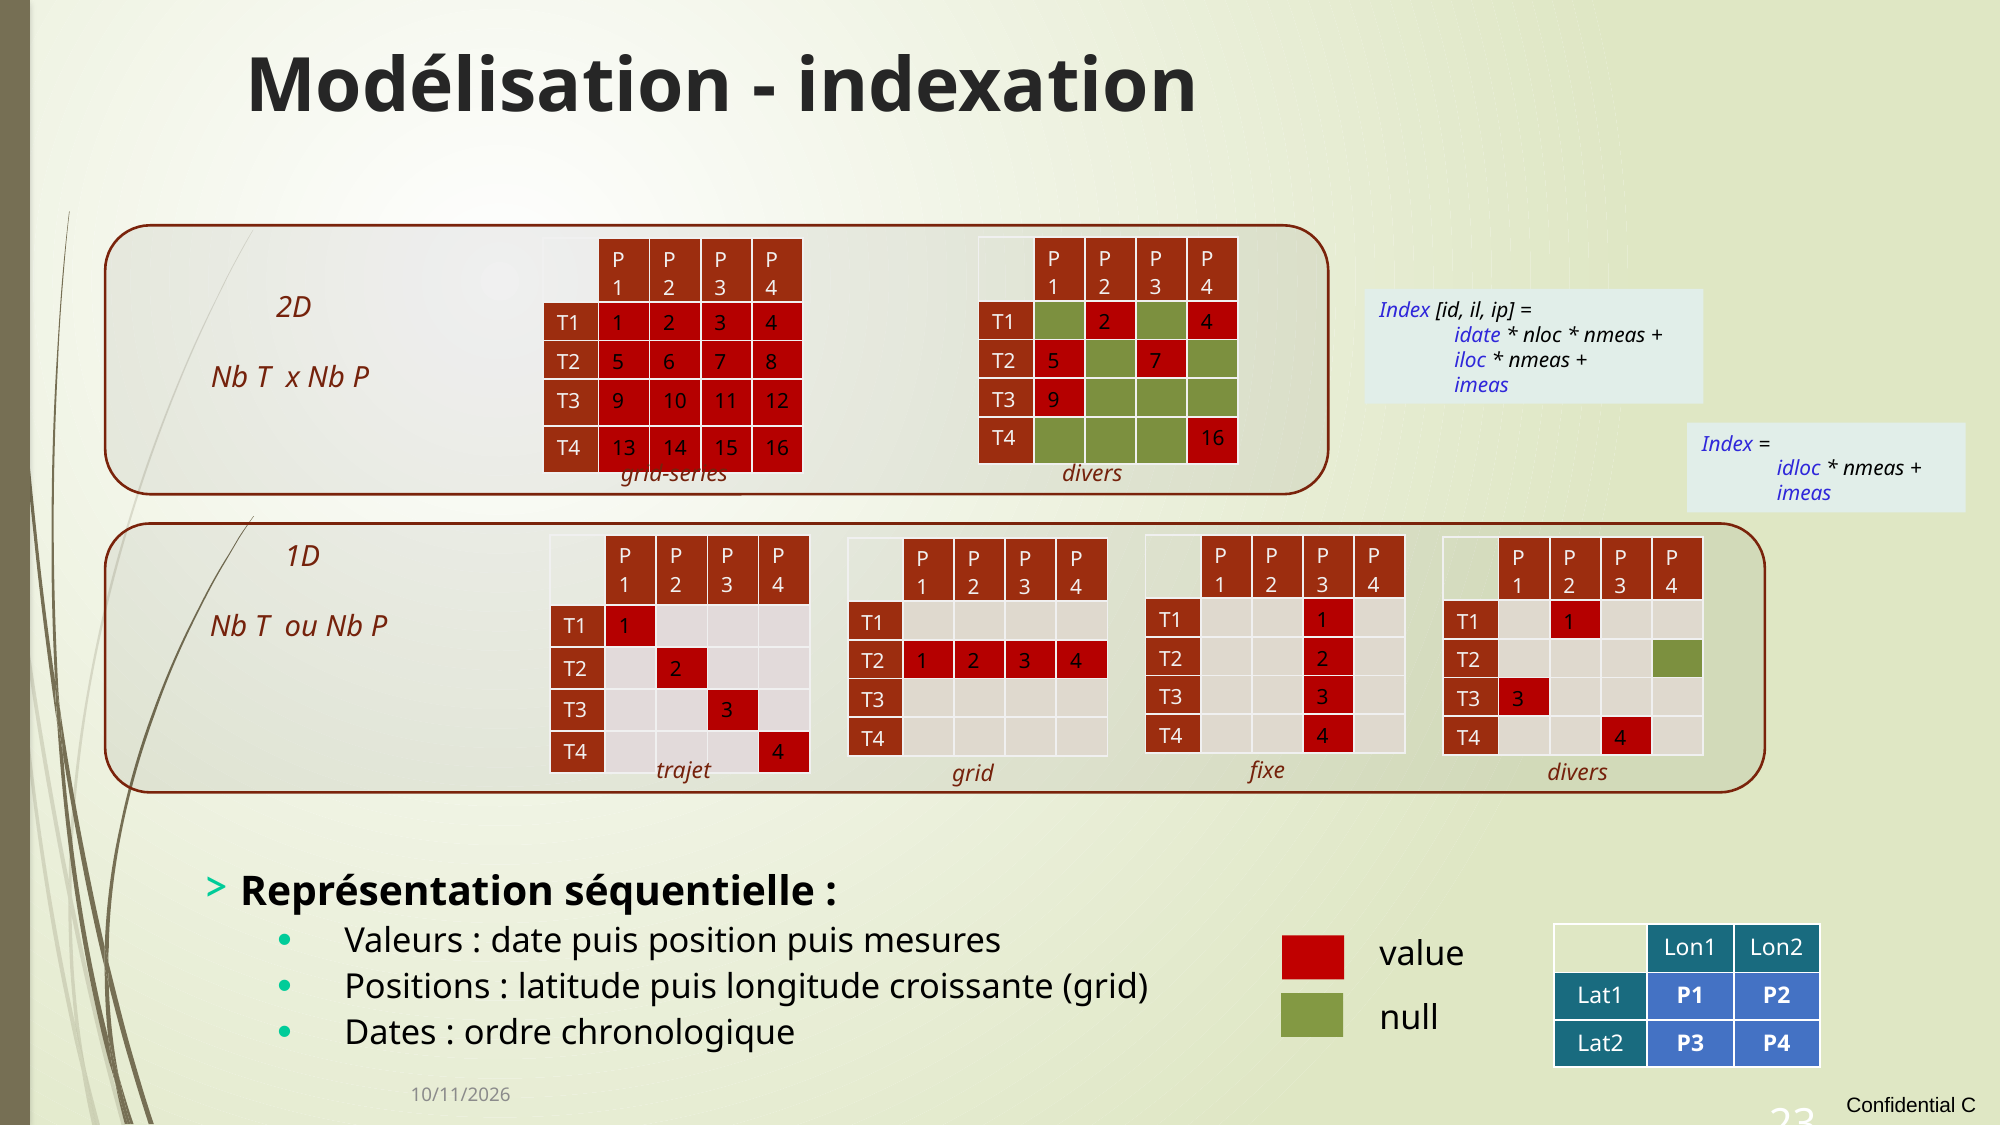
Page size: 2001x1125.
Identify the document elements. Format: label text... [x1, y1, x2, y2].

table_header Lon1 [1648, 925, 1733, 972]
table_cell P1 [1648, 973, 1733, 1019]
table_cell Lat2 [1555, 1021, 1646, 1066]
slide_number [75, 1065, 526, 1125]
slide_number 23 [1381, 1095, 1832, 1125]
text_box Représentation séquentielle : Valeurs : date puis position puis mesures Positions : latitude puis longitude croissante (grid) Dates : ordre chronologique [186, 862, 1171, 1096]
table_header Lon2 [1735, 925, 1819, 972]
text_box [103, 223, 1330, 496]
text_box Index = idloc * nmeas + imeas [1687, 422, 1966, 513]
text_box Index [id, il, ip] = idate * nloc * nmeas + iloc * nmeas + imeas [1364, 288, 1704, 404]
table_cell P3 [1648, 1021, 1733, 1066]
table_header [1555, 925, 1646, 972]
table_cell P4 [1735, 1021, 1819, 1066]
table_cell P2 [1735, 973, 1819, 1019]
text_box [103, 522, 1767, 794]
text_box null [1364, 987, 1493, 1044]
text_box value [1364, 924, 1493, 980]
table_cell Lat1 [1555, 973, 1646, 1019]
text_box [1280, 992, 1344, 1038]
text_box [1281, 934, 1345, 981]
title Modélisation - indexation [230, 28, 1837, 186]
